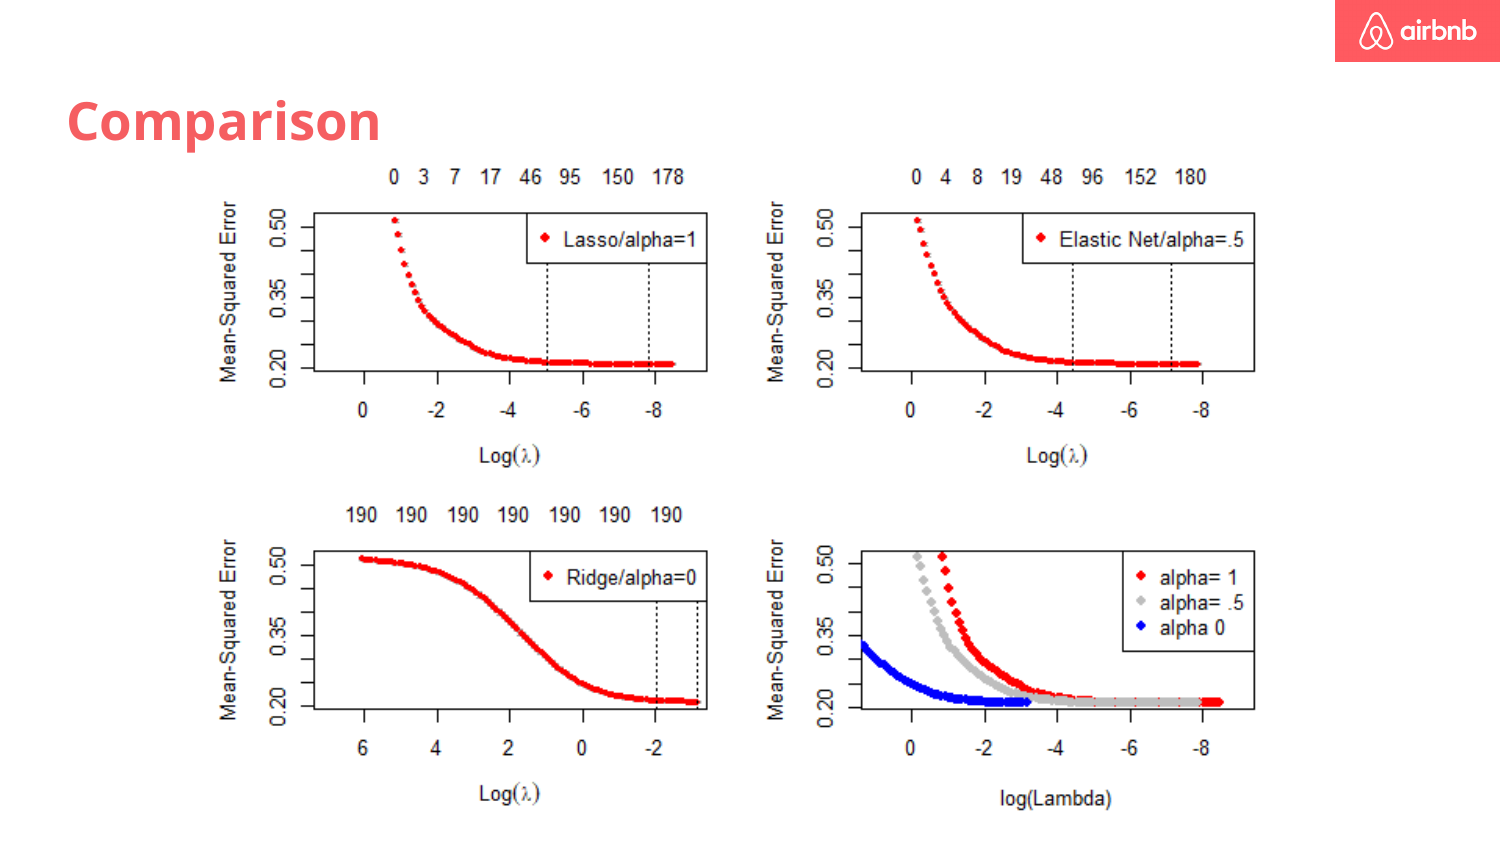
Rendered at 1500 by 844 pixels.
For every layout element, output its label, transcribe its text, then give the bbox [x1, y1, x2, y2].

picture [212, 161, 1307, 837]
title Comparison [51, 72, 1449, 167]
picture [1335, 0, 1500, 62]
